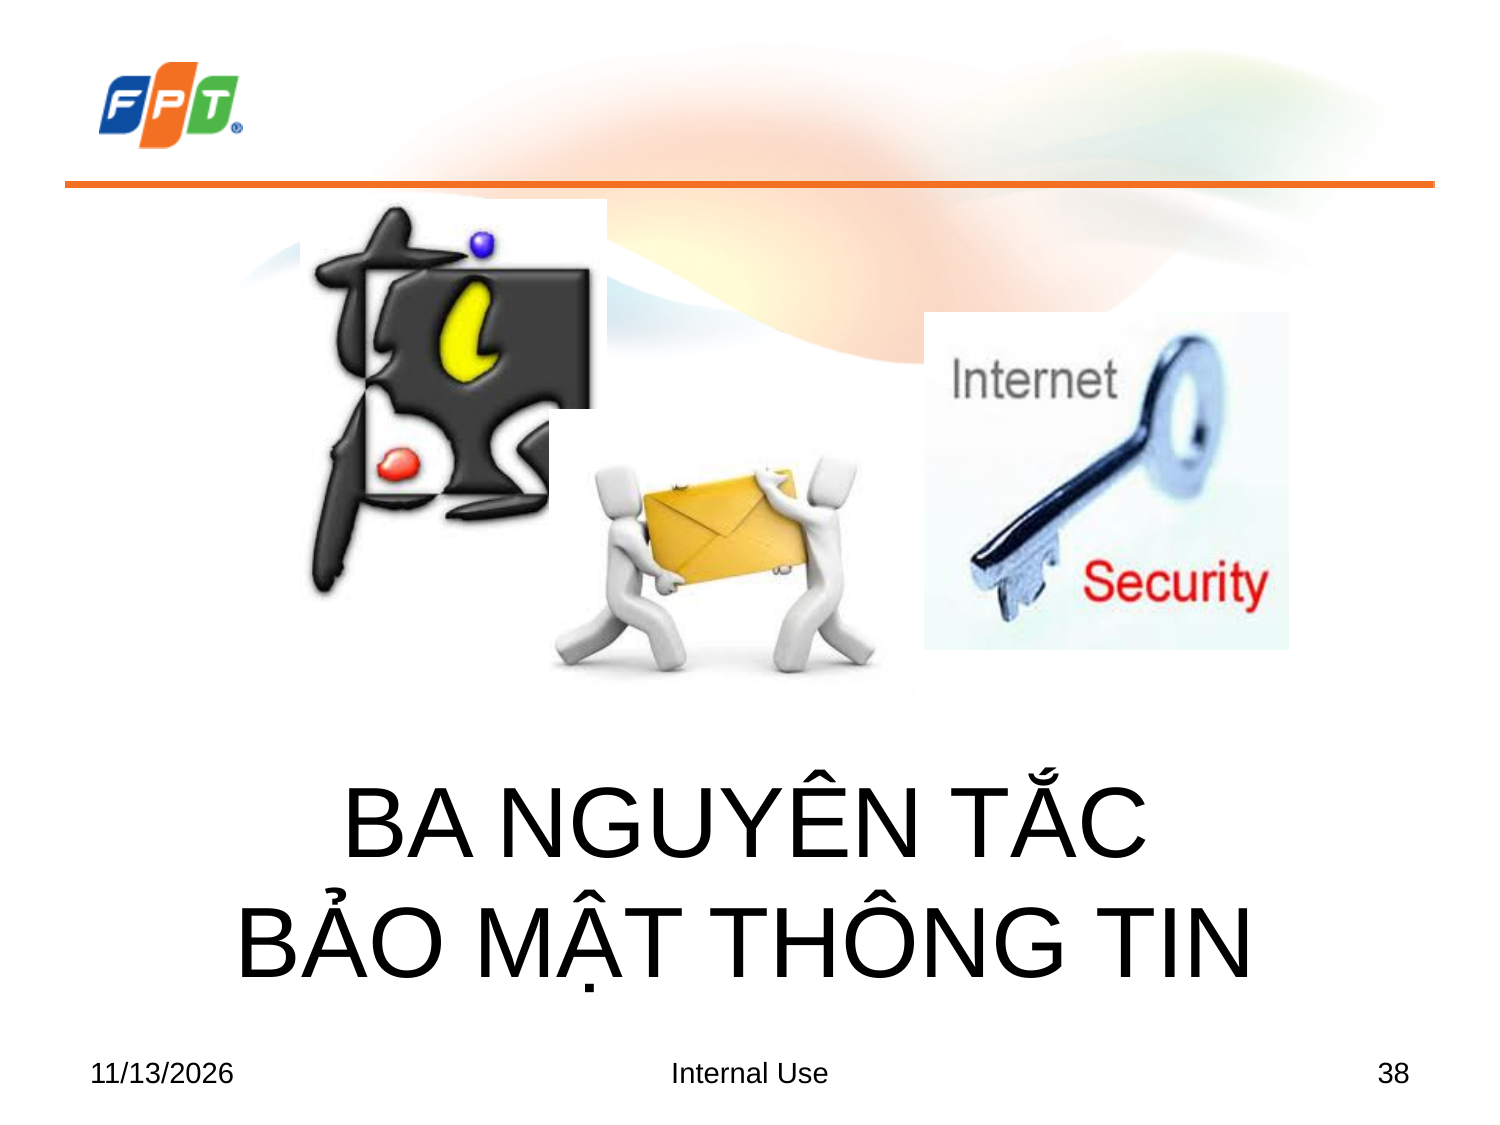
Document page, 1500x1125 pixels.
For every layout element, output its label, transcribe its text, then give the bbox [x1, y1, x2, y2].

text_box BA NGUYÊN TẮC BẢO MẬT THÔNG TIN [67, 749, 1425, 1005]
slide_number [74, 1046, 426, 1125]
footer Internal Use [512, 1046, 988, 1125]
slide_number 38 [1074, 1046, 1426, 1125]
picture [65, 0, 1435, 716]
